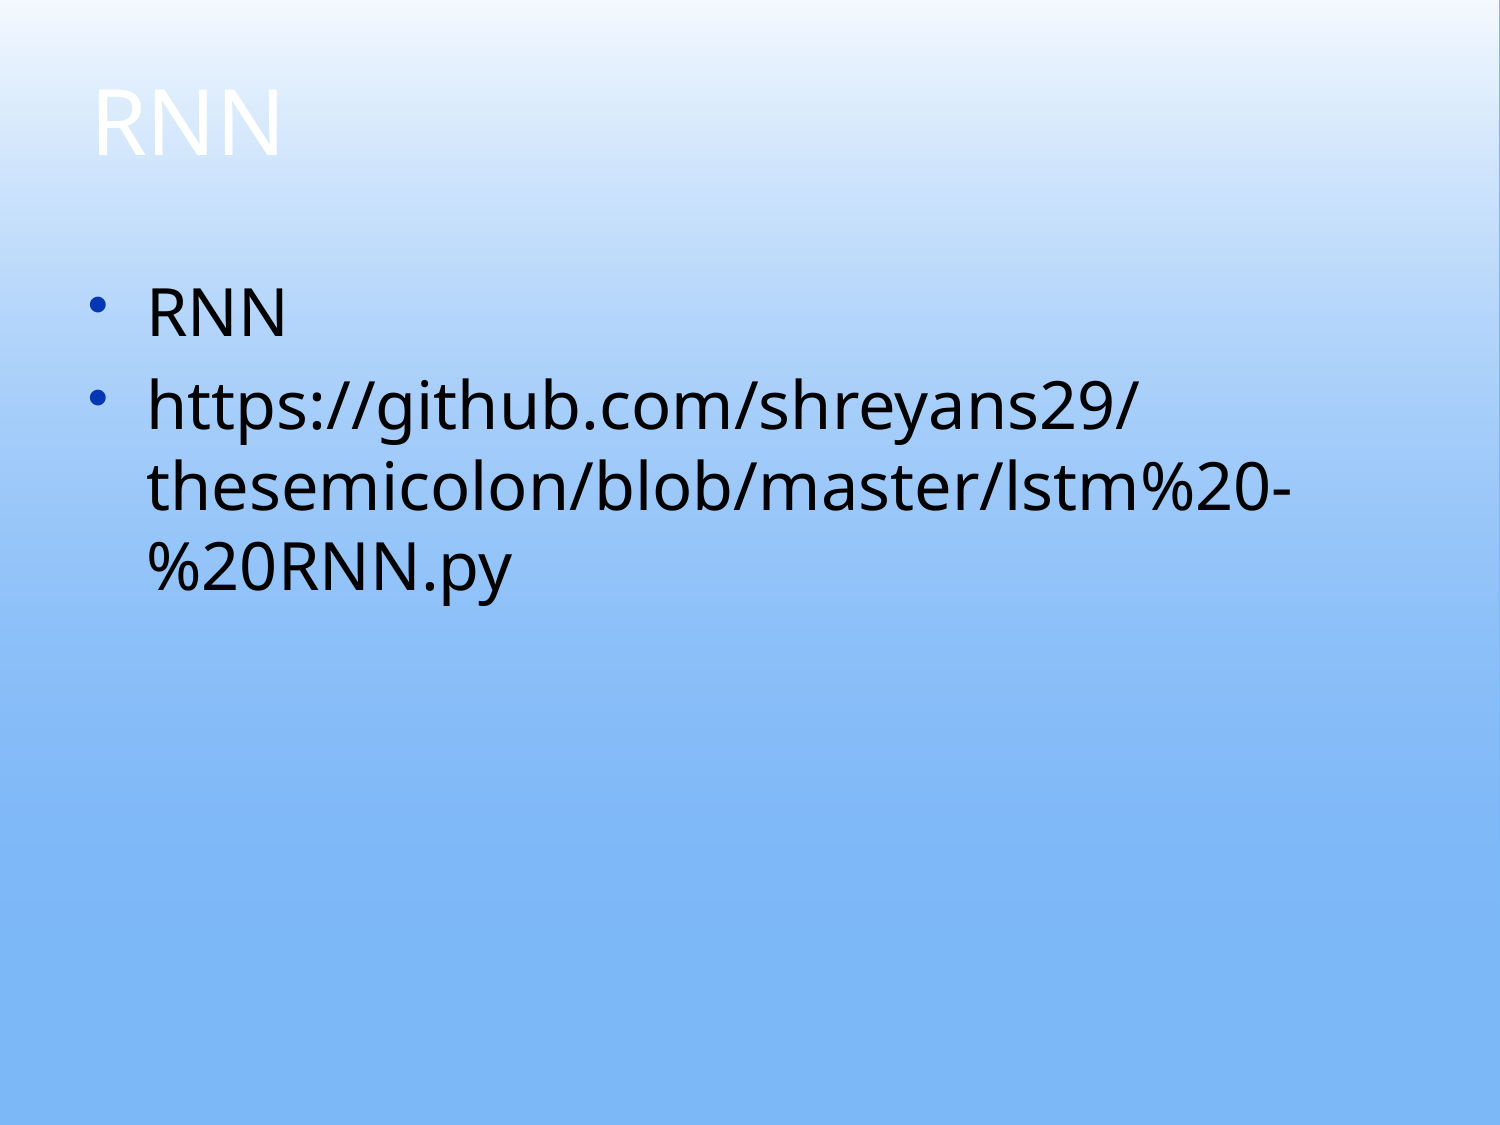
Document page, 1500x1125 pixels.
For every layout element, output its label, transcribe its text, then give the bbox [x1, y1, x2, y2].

list RNN https://github.com/shreyans29/thesemicolon/blob/master/lstm%20-%20RNN.py [75, 262, 1425, 1005]
title RNN [75, 24, 1425, 213]
